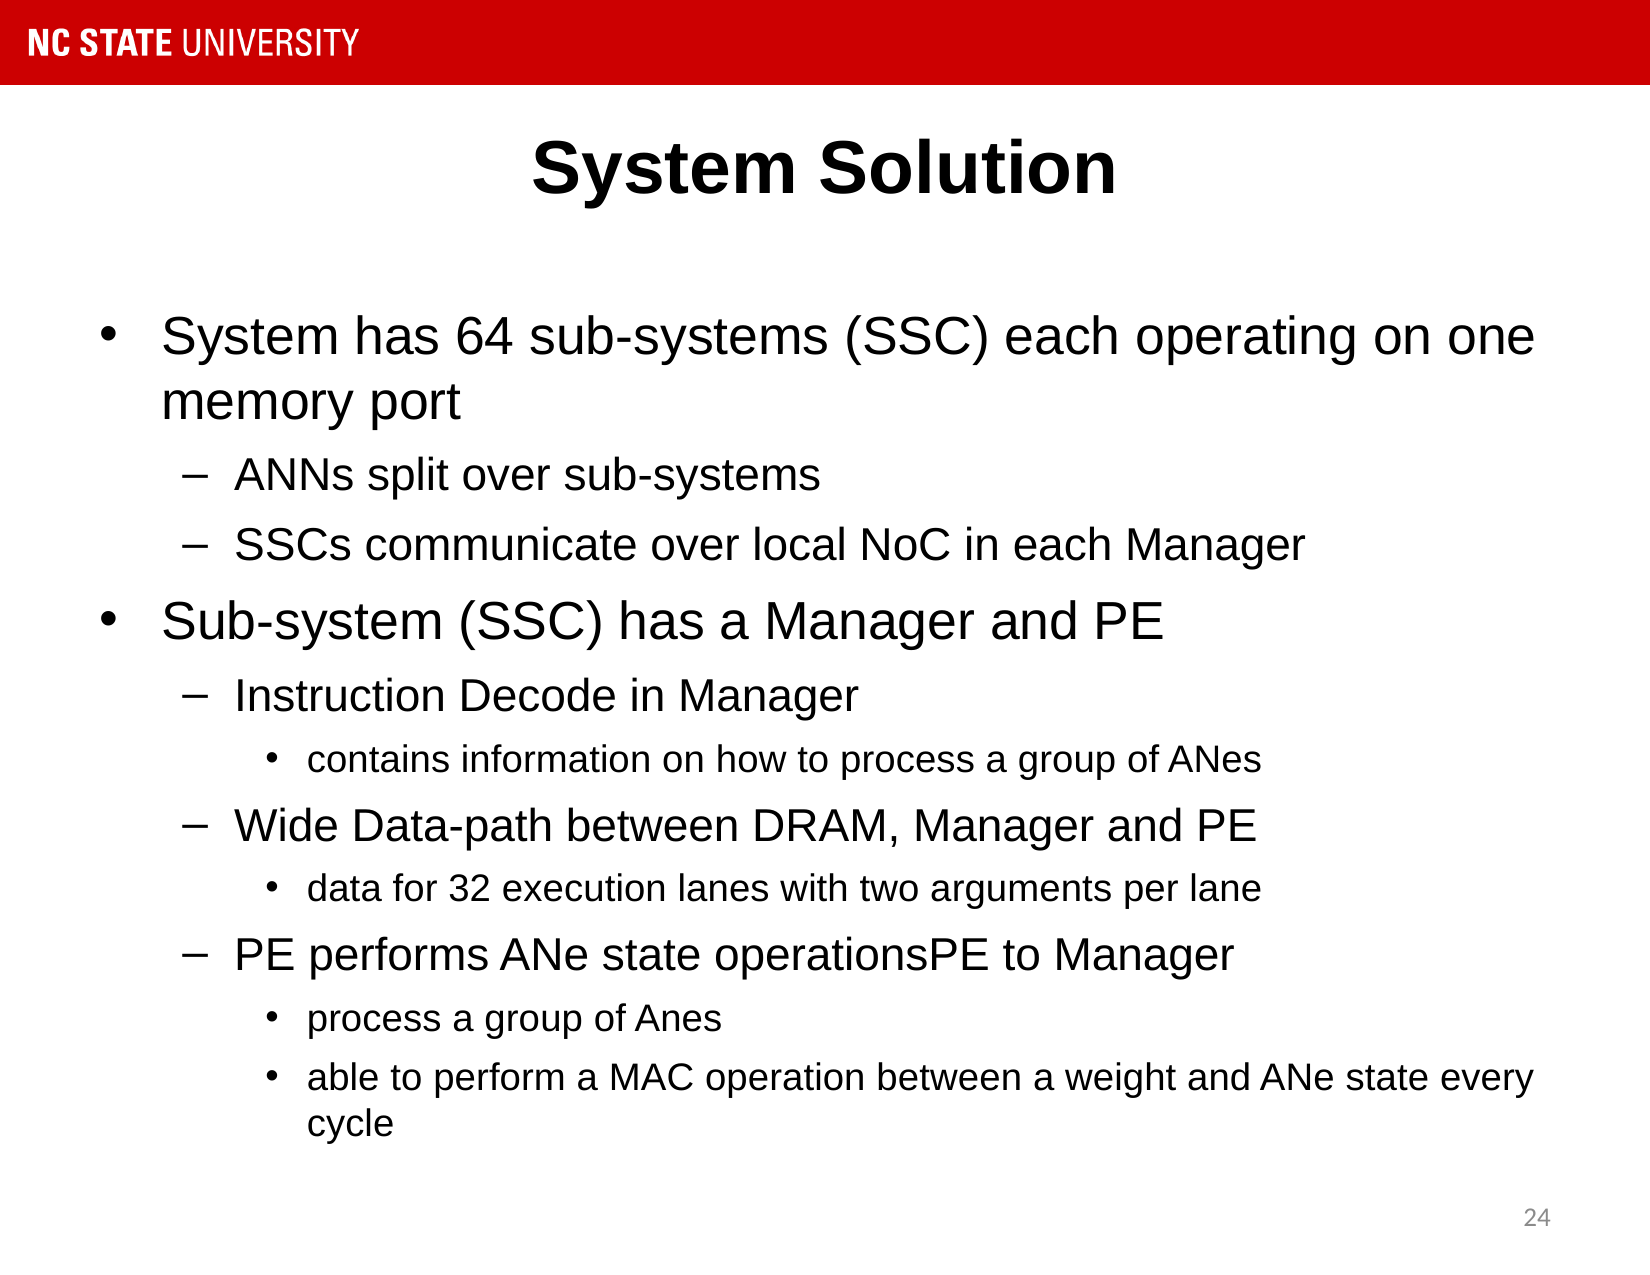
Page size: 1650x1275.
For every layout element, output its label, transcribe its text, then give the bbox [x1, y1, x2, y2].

list System has 64 sub-systems (SSC) each operating on one memory port ANNs split over sub-systems SSCs communicate over local NoC in each Manager Sub-system (SSC) has a Manager and PE Instruction Decode in Manager contains information on how to process a group of ANes Wide Data-path between DRAM, Manager and PE data for 32 execution lanes with two arguments per lane PE performs ANe state operationsPE to Manager process a group of Anes able to perform a MAC operation between a weight and ANe state every cycle [82, 212, 1568, 1160]
picture [0, 0, 1650, 85]
slide_number 24 [1182, 1181, 1568, 1250]
title System Solution [82, 64, 1568, 212]
